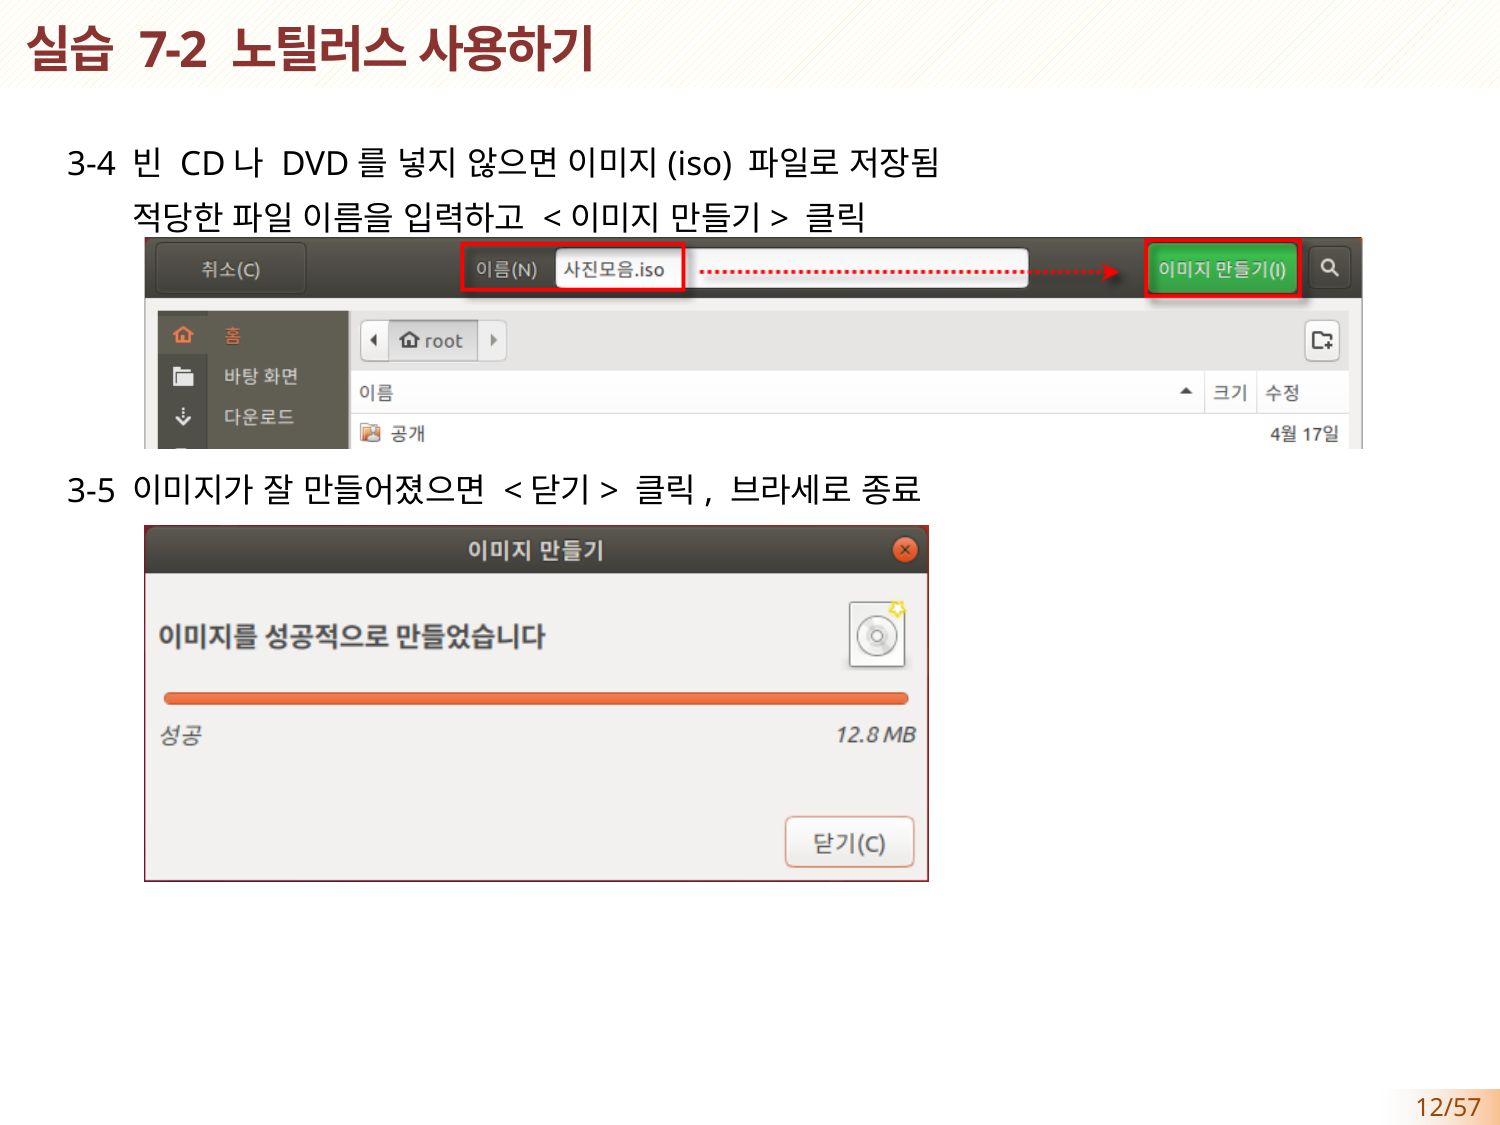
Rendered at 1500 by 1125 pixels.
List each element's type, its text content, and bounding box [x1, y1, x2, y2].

picture [144, 237, 1363, 449]
picture [144, 525, 930, 882]
list 3-4 빈 CD나 DVD를 넣지 않으면 이미지(iso) 파일로 저장됨 적당한 파일 이름을 입력하고 <이미지 만들기> 클릭 3-5 이미지가 잘 만들어졌으면 <닫기> 클릭, 브라세로 종료 [10, 126, 1481, 1125]
title 실습 7-2 노틸러스 사용하기 [10, 8, 1288, 87]
